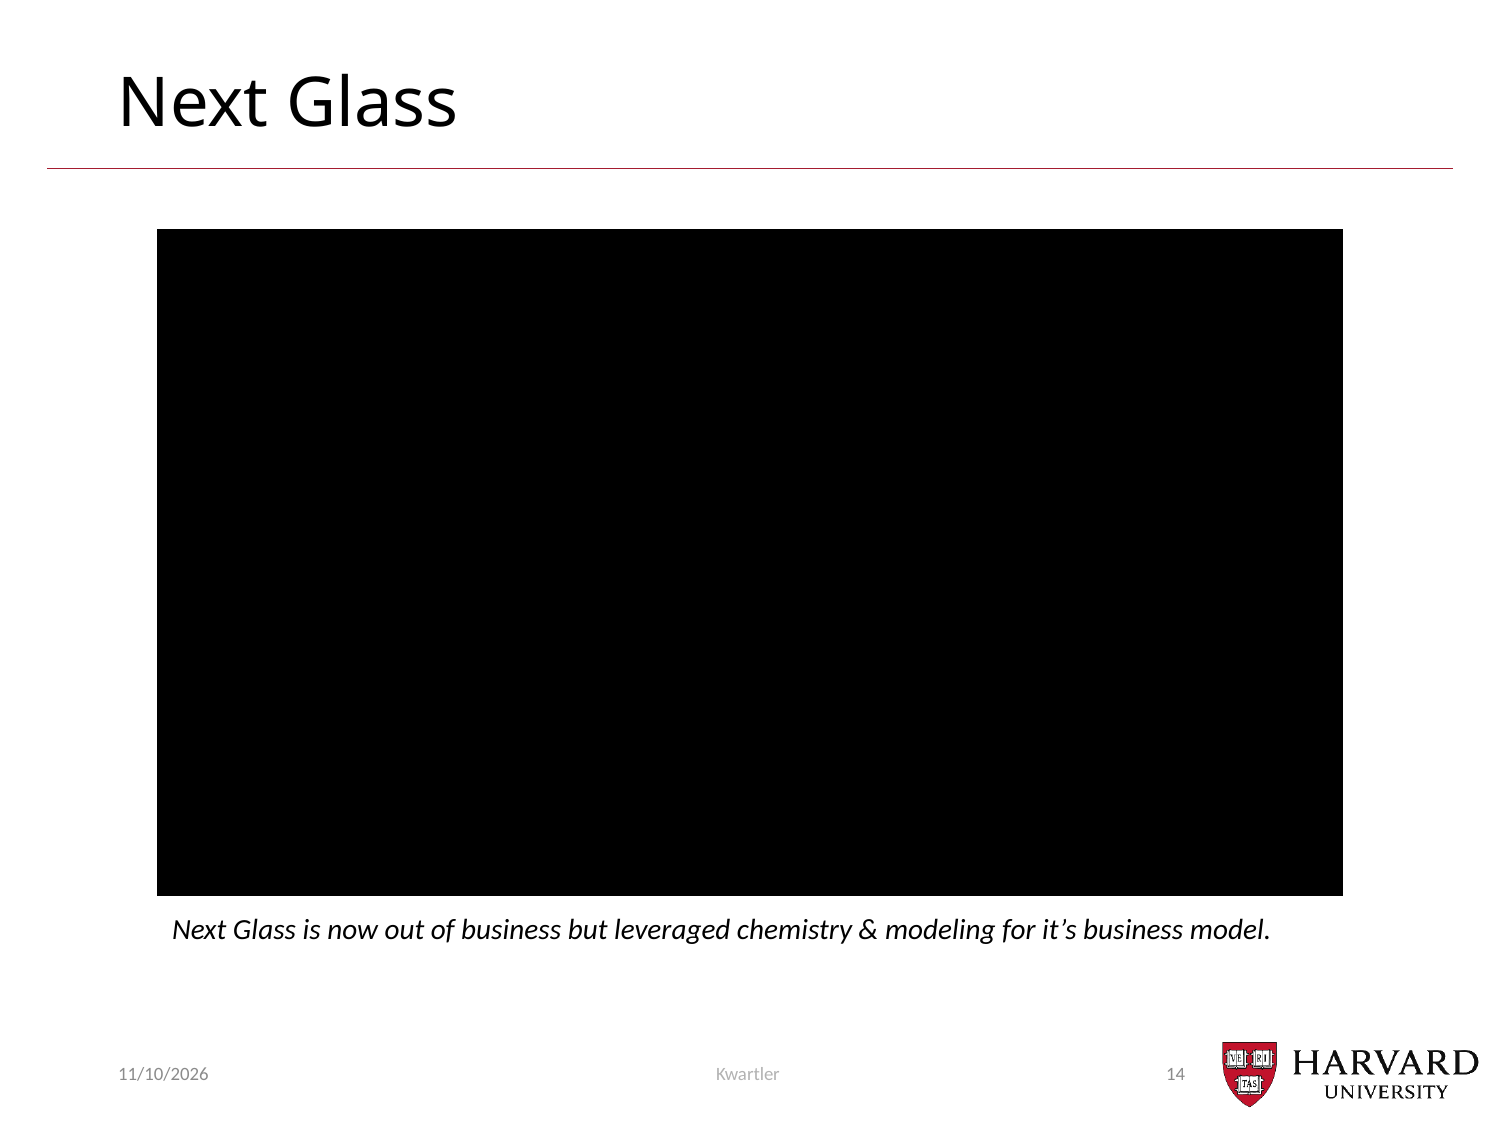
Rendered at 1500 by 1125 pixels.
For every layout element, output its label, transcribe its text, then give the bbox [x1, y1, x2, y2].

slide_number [103, 1042, 441, 1103]
slide_number 14 [1059, 1042, 1200, 1103]
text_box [156, 228, 1344, 897]
text_box Next Glass is now out of business but leveraged chemistry & modeling for it’s business model. [157, 902, 1288, 953]
footer Kwartler [496, 1042, 1004, 1103]
picture [1200, 1024, 1500, 1125]
title Next Glass [103, 59, 1397, 157]
